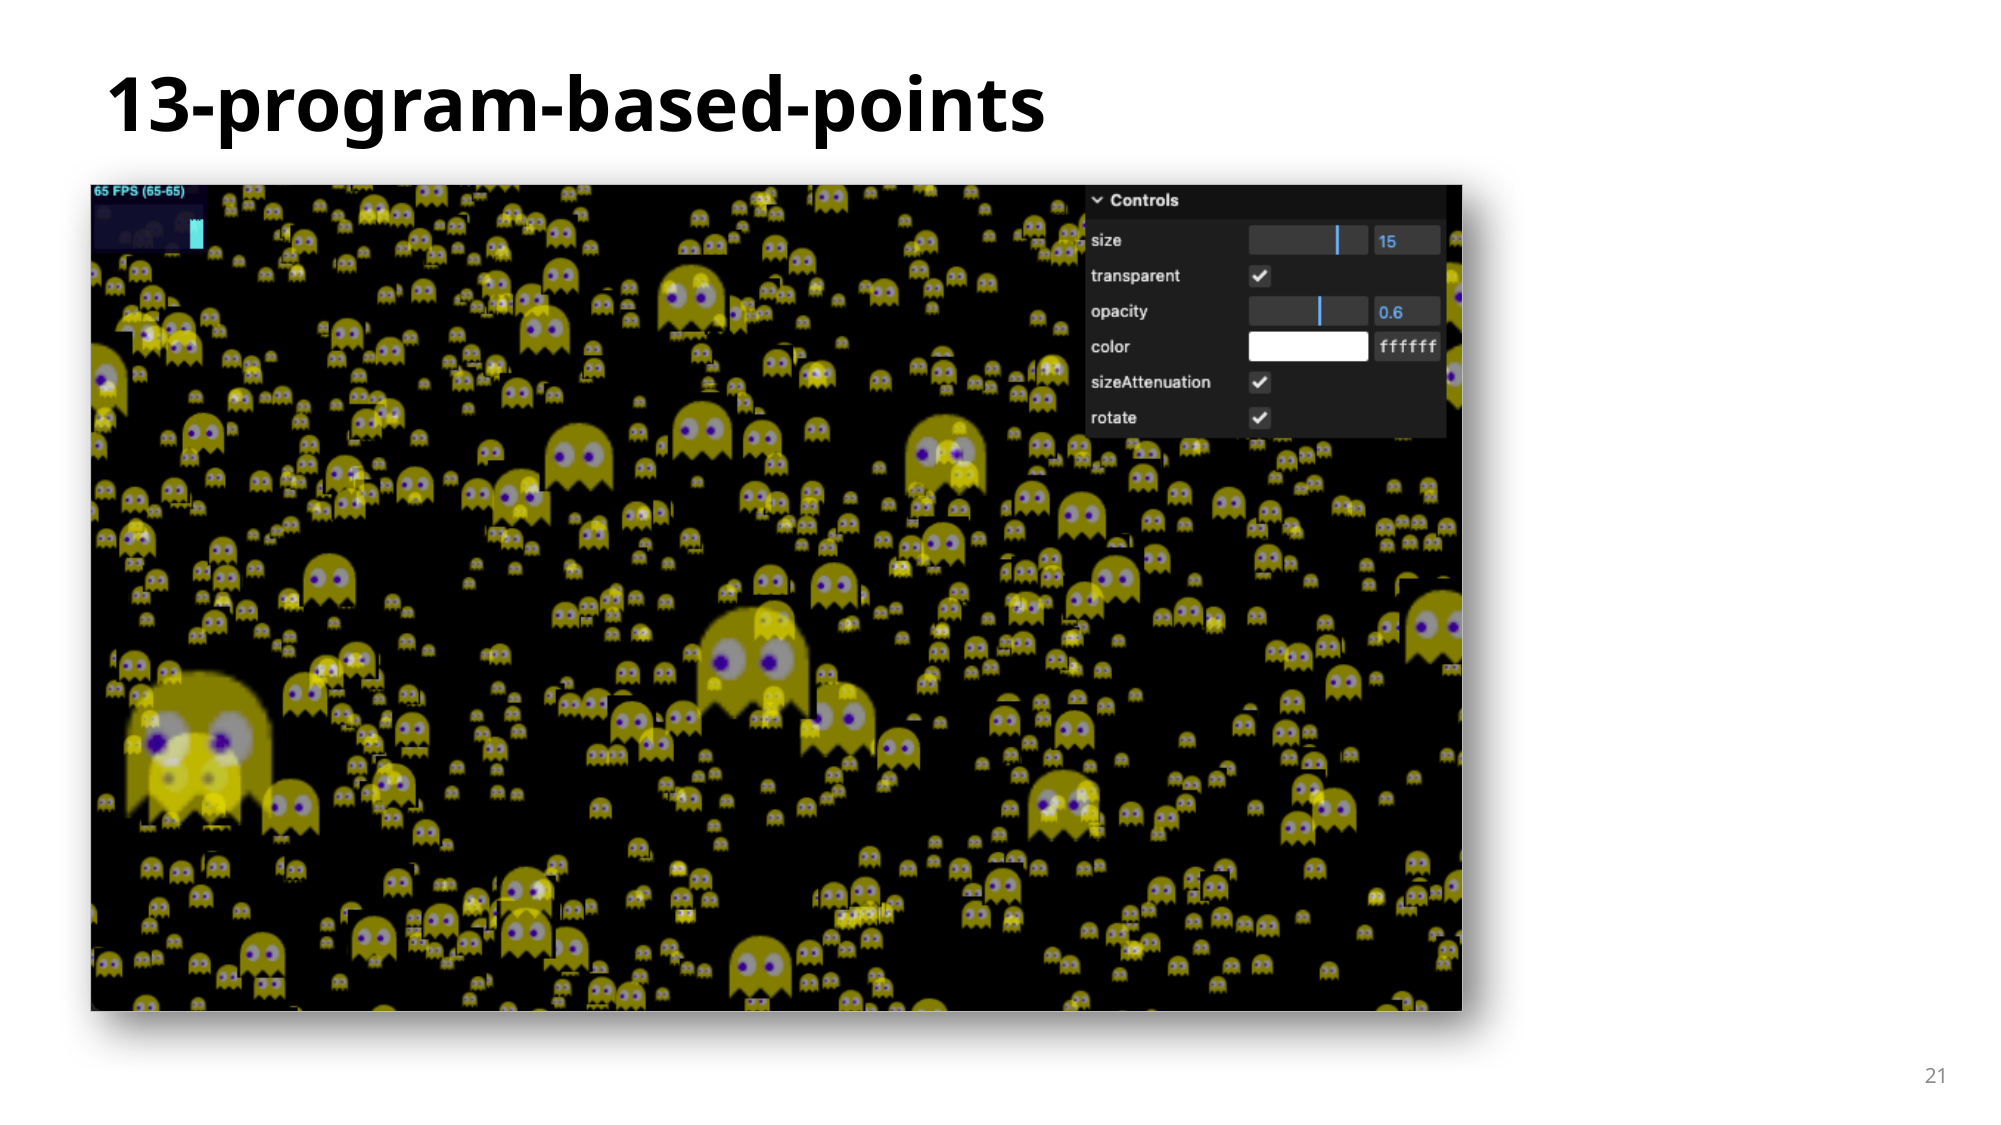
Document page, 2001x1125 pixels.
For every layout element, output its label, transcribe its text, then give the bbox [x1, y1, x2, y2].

title 13-program-based-points [90, 42, 1902, 161]
picture [90, 184, 1464, 1012]
slide_number 21 [1901, 1046, 1964, 1107]
